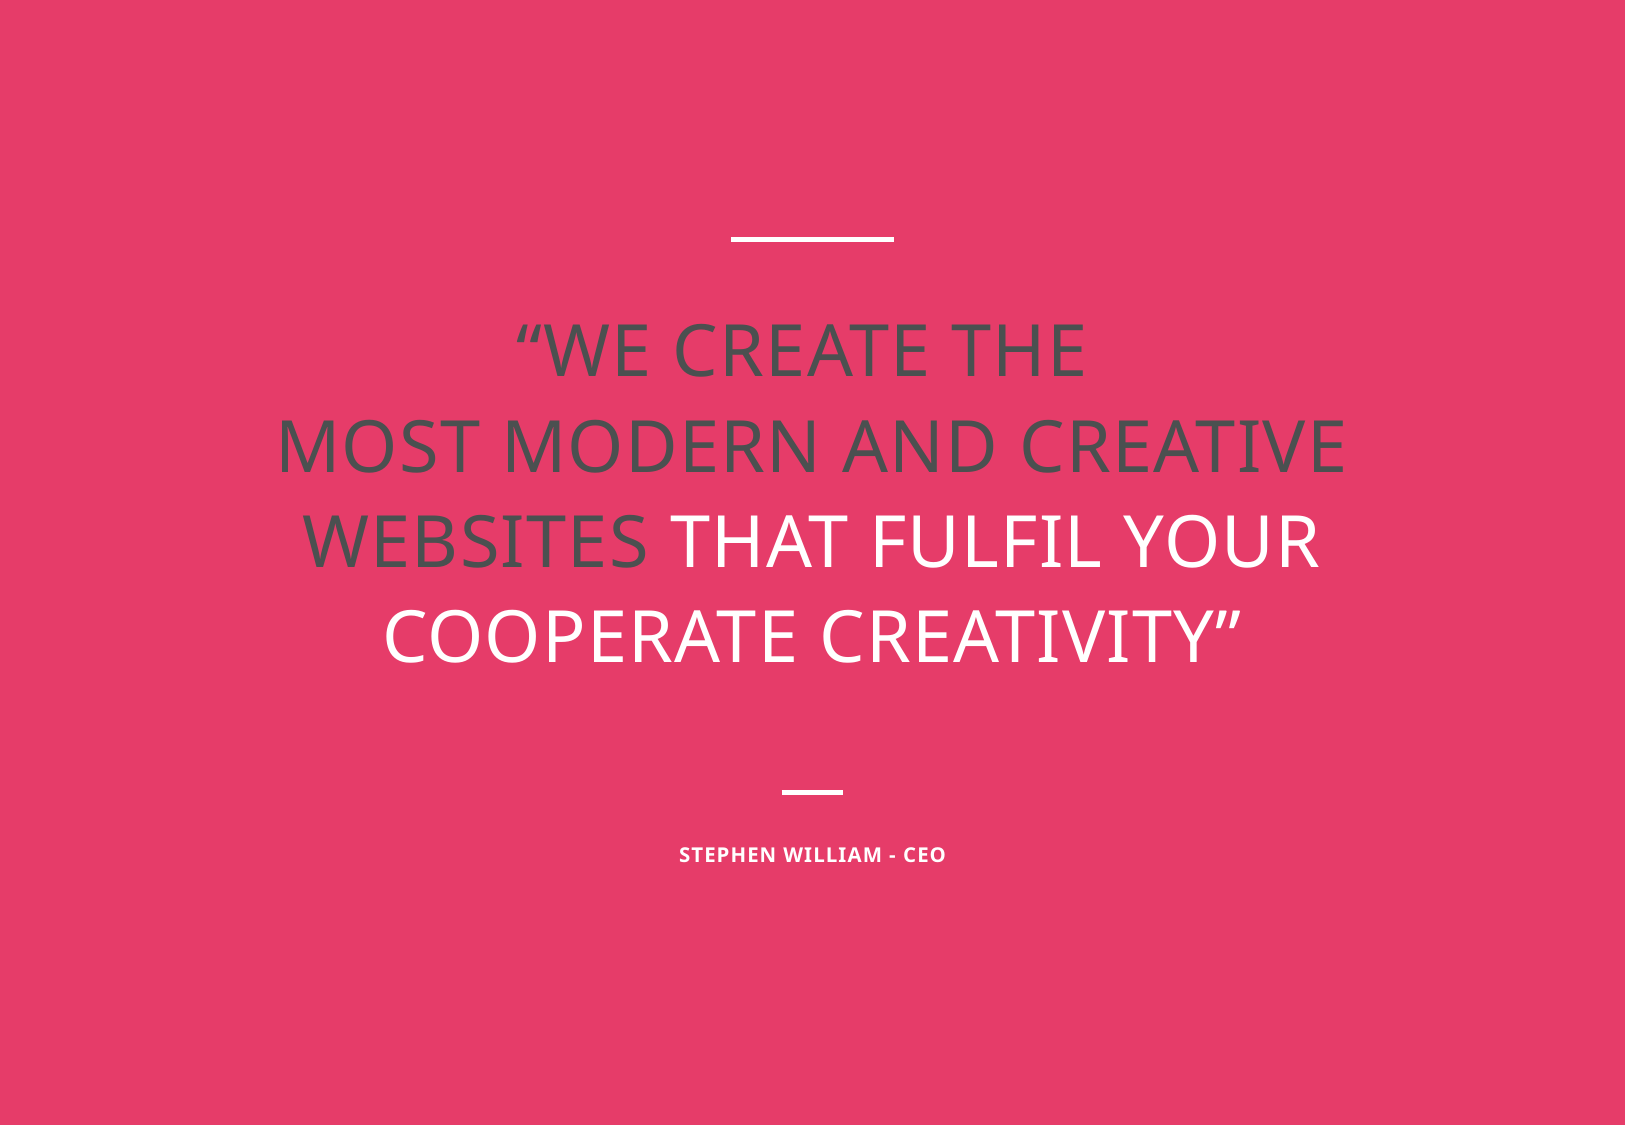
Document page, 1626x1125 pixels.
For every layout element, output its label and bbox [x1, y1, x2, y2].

text_box [105, 296, 1520, 677]
text_box [561, 842, 1064, 867]
